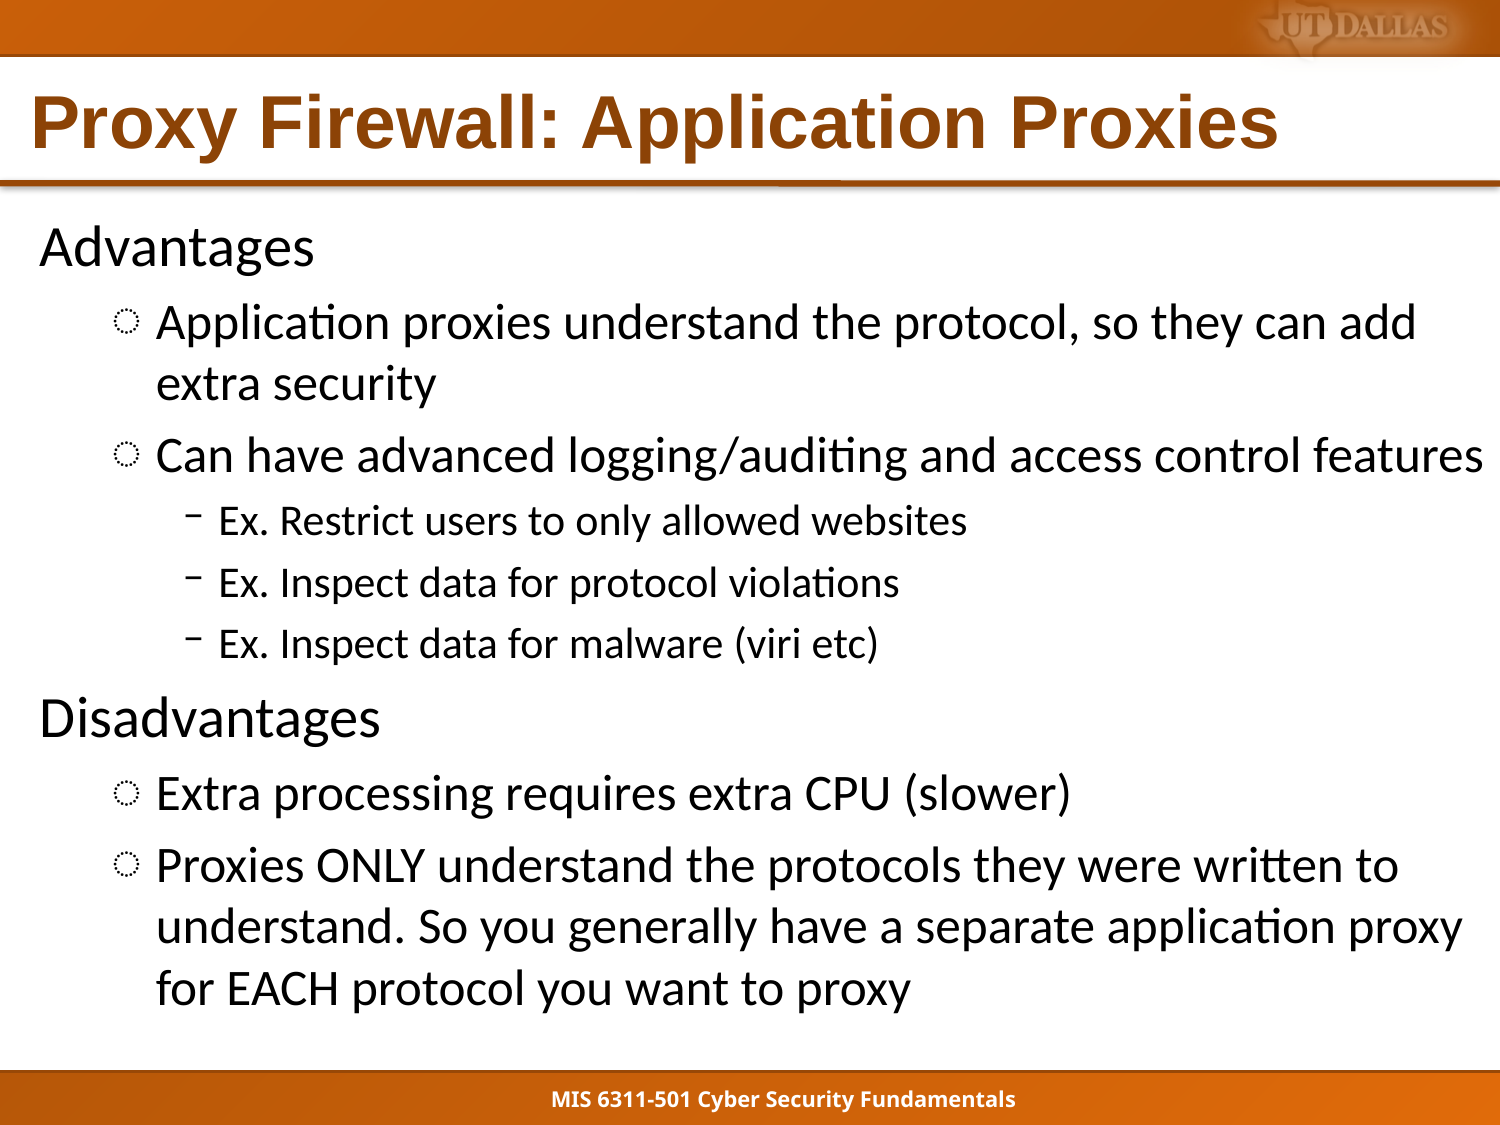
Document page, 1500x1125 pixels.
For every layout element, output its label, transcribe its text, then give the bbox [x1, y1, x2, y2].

picture [1218, 0, 1500, 62]
list Advantages Application proxies understand the protocol, so they can add extra security Can have advanced logging/auditing and access control features Ex. Restrict users to only allowed websites Ex. Inspect data for protocol violations Ex. Inspect data for malware (viri etc) Disadvantages Extra processing requires extra CPU (slower) Proxies ONLY understand the protocols they were written to understand. So you generally have a separate application proxy for EACH protocol you want to proxy [24, 199, 1500, 1077]
title Proxy Firewall: Application Proxies [0, 62, 1500, 176]
